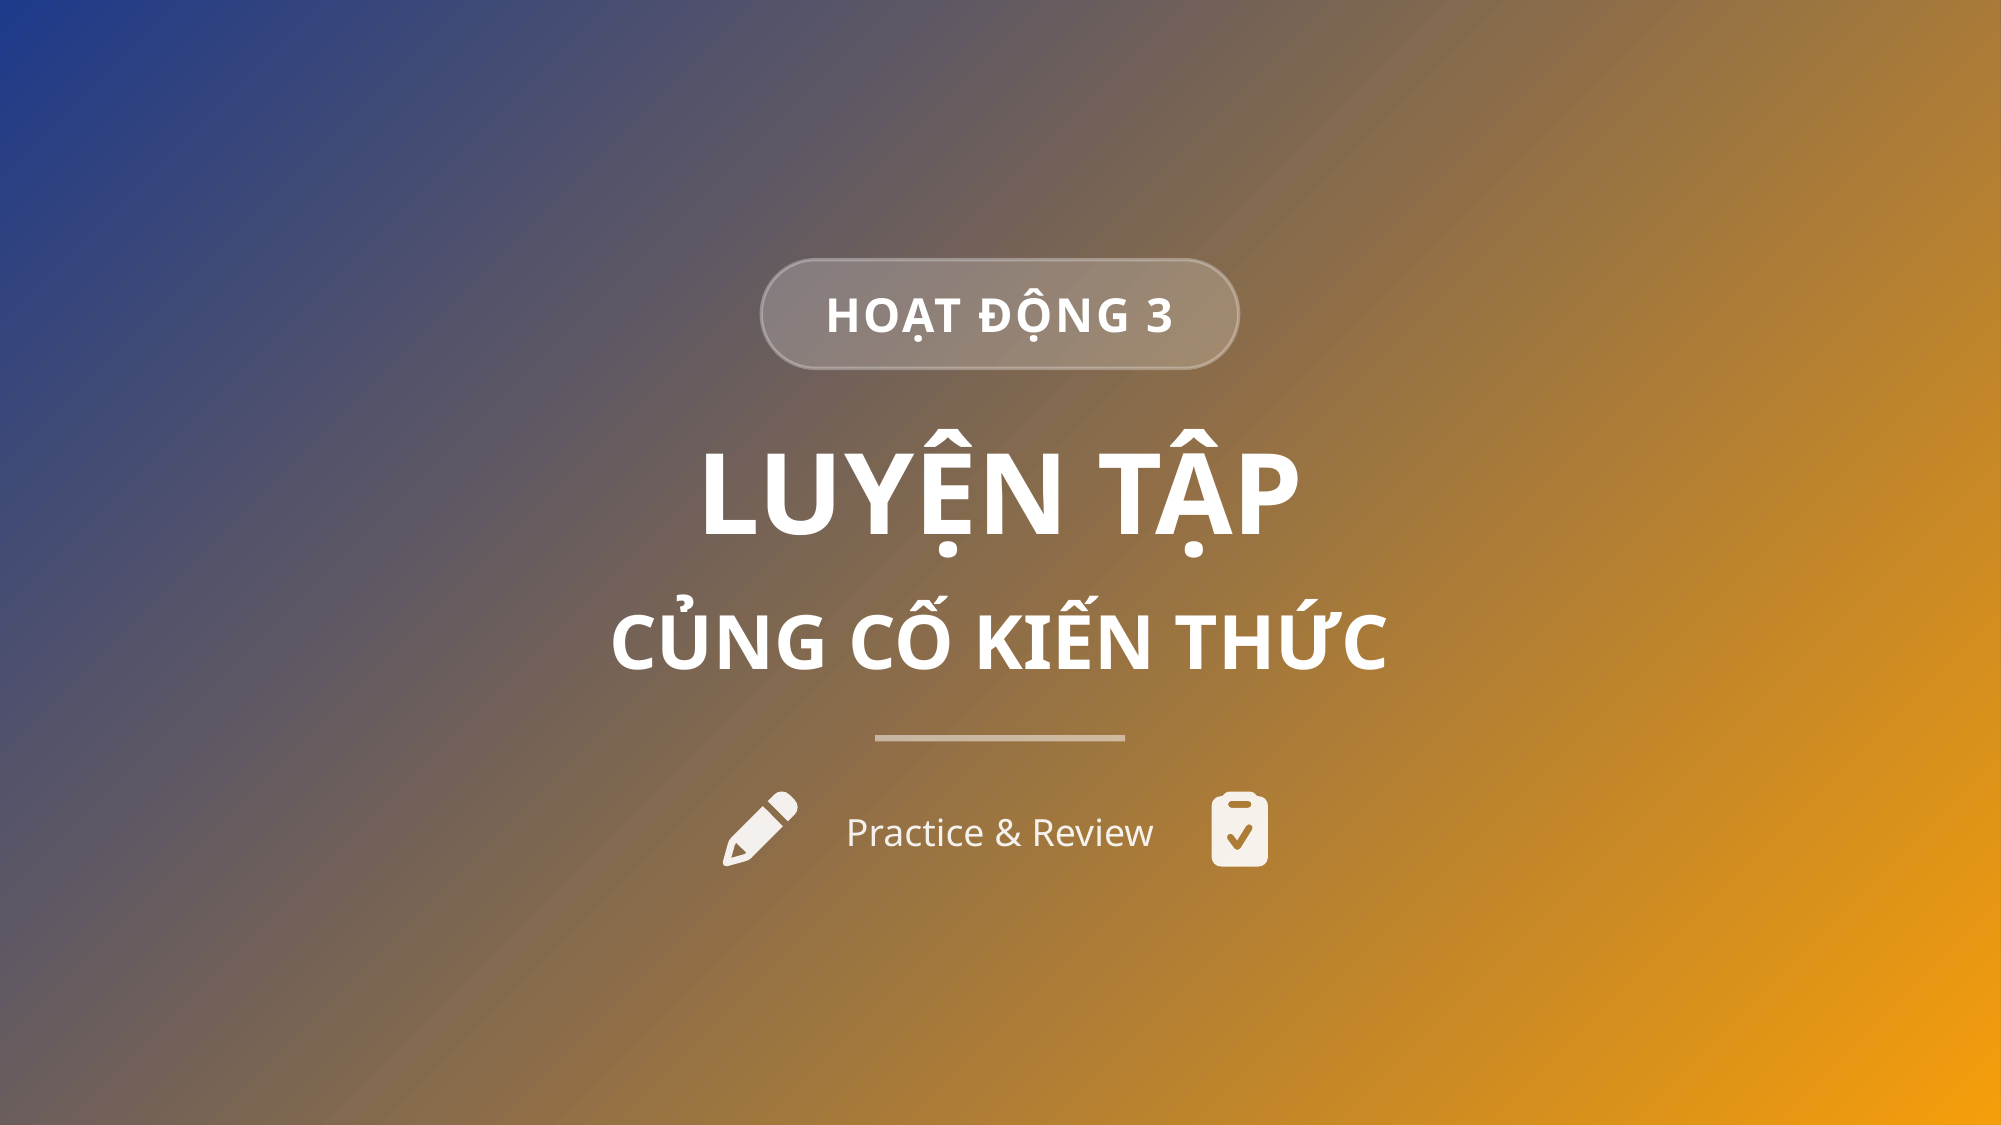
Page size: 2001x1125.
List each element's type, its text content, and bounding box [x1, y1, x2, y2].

text_box HOẠT ĐỘNG 3 [813, 282, 1187, 345]
text_box [722, 806, 783, 867]
text_box [0, 0, 2000, 1125]
text_box [875, 735, 1126, 742]
text_box [767, 791, 798, 822]
text_box LUYỆN TẬP [670, 419, 1330, 561]
text_box [761, 259, 1239, 369]
text_box Practice & Review [835, 804, 1165, 854]
text_box [1211, 791, 1268, 867]
text_box CỦNG CỐ KIẾN THỨC [597, 610, 1402, 686]
